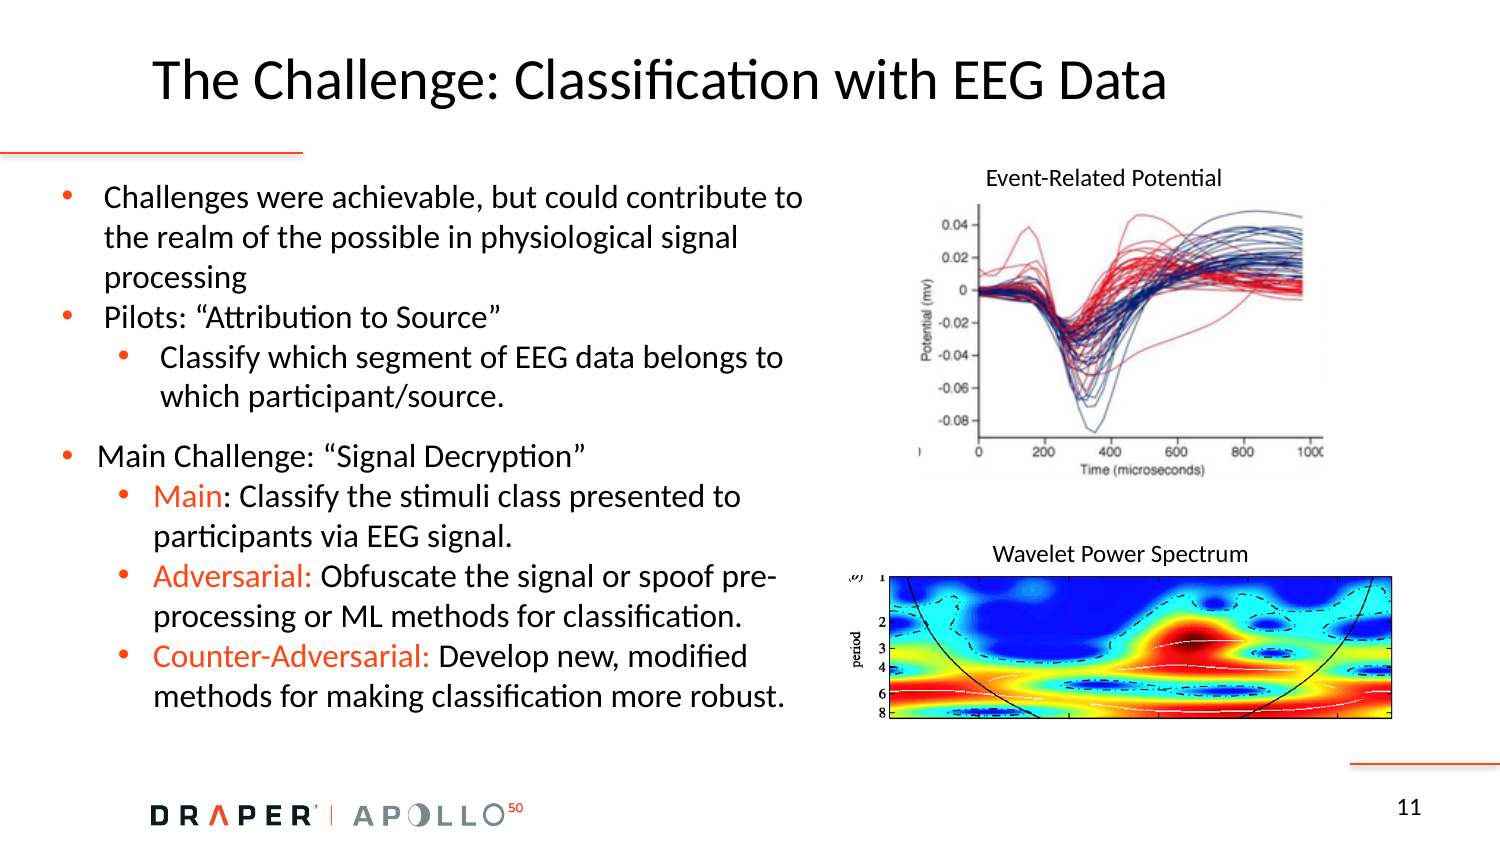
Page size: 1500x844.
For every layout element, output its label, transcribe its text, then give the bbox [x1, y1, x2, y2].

text_box Event-Related Potential [971, 153, 1271, 199]
text_box Wavelet Power Spectrum [906, 530, 1336, 573]
picture [918, 204, 1324, 480]
picture [848, 575, 1394, 722]
slide_number 11 [1381, 782, 1459, 828]
picture [151, 803, 523, 827]
list Challenges were achievable, but could contribute to the realm of the possible in physiological signal processing Pilots: “Attribution to Source” Classify which segment of EEG data belongs to which participant/source. Main Challenge: “Signal Decryption” Main: Classify the stimuli class presented to participants via EEG signal. Adversarial: Obfuscate the signal or spoof pre-processing or ML methods for classification. Counter-Adversarial: Develop new, modified methods for making classification more robust. [61, 147, 864, 671]
title The Challenge: Classification with EEG Data [152, 5, 1427, 147]
